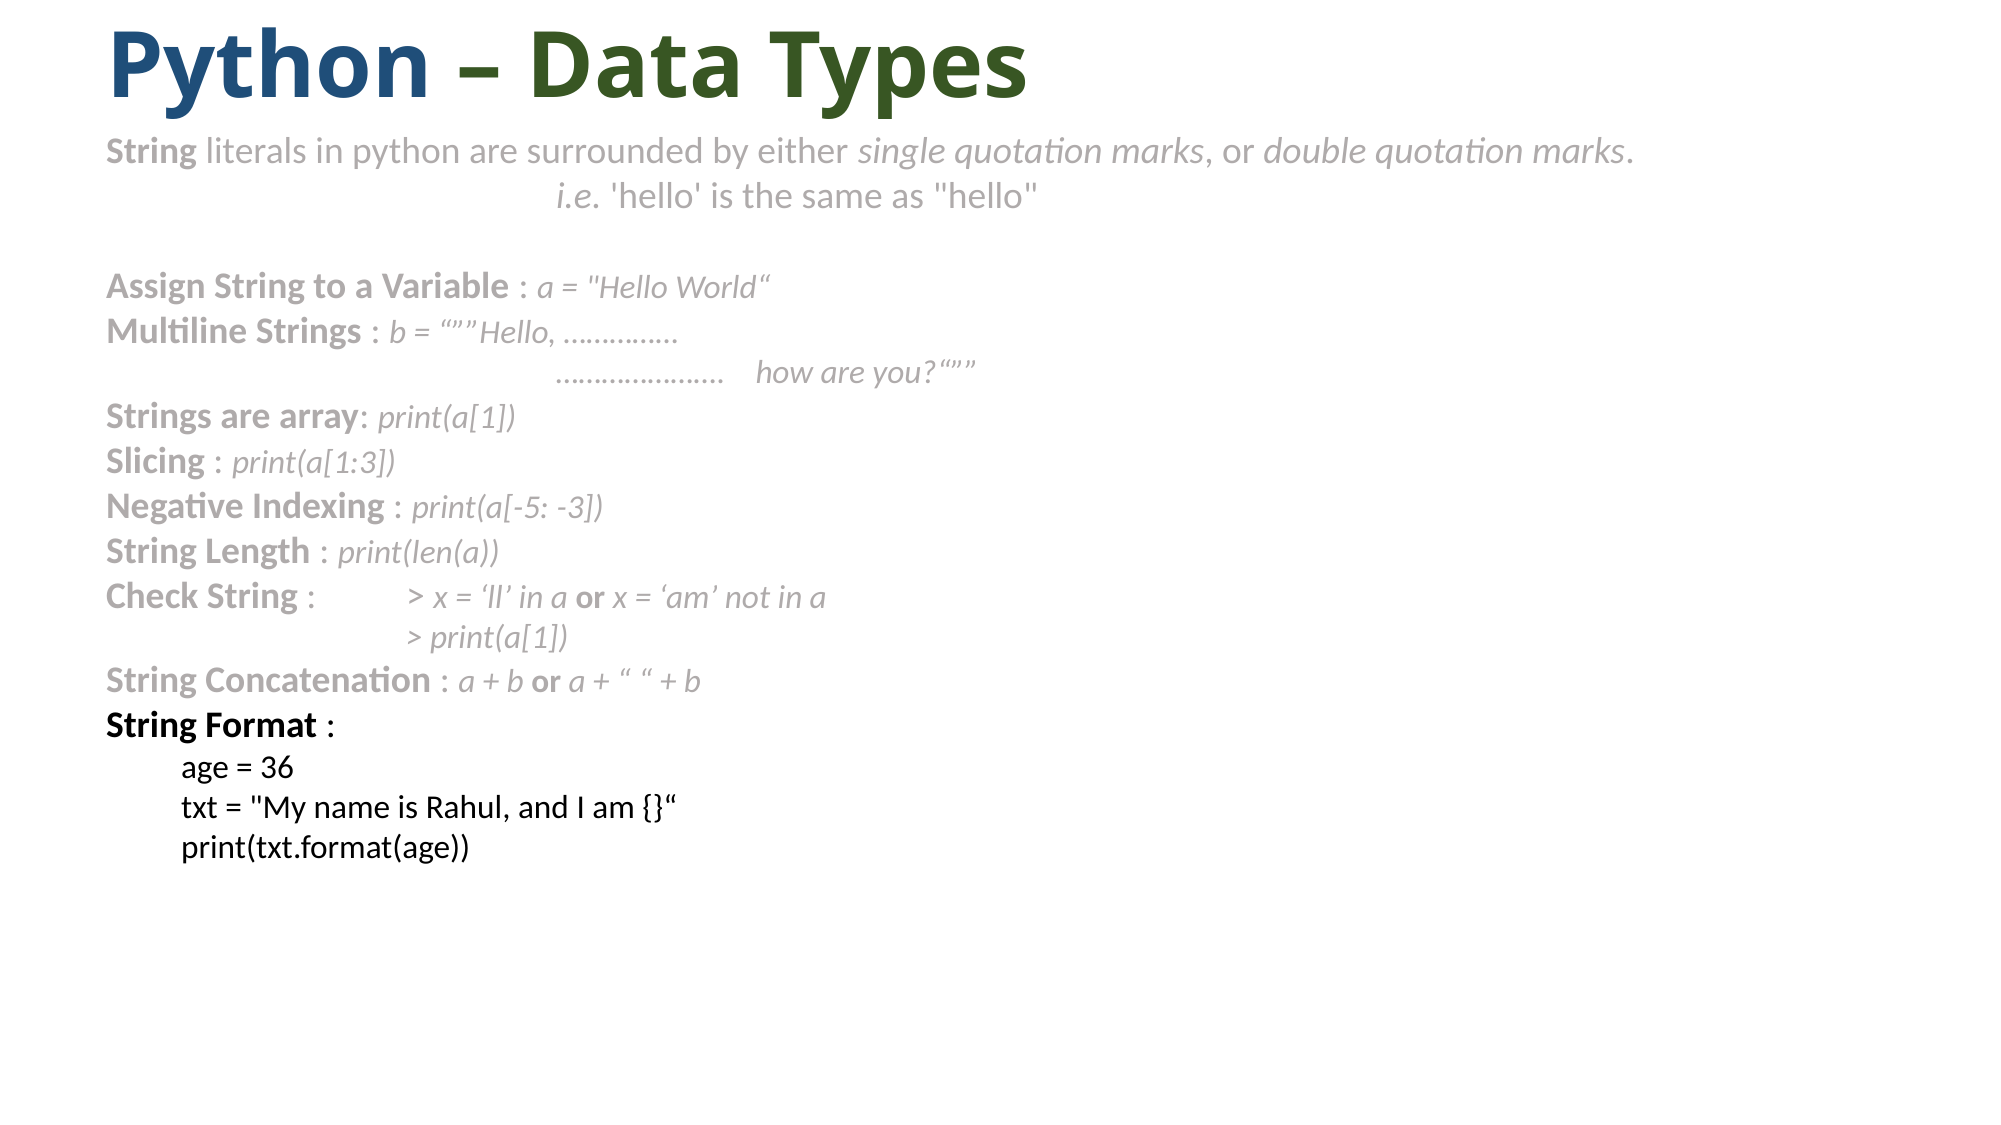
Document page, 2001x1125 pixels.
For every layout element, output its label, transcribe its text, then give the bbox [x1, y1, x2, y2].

text_box Python – Data Types [91, 16, 1979, 119]
text_box String literals in python are surrounded by either single quotation marks, or double quotation marks. i.e. 'hello' is the same as "hello" Assign String to a Variable : a = "Hello World“ Multiline Strings : b = “””Hello, …………… …………………. how are you?“”” Strings are array: print(a[1]) Slicing : print(a[1:3]) Negative Indexing : print(a[-5: -3]) String Length : print(len(a)) Check String : > x = ‘ll’ in a or x = ‘am’ not in a > print(a[1]) String Concatenation : a + b or a + “ “ + b String Format : age = 36 txt = "My name is Rahul, and I am {}“ print(txt.format(age)) [91, 118, 1917, 918]
